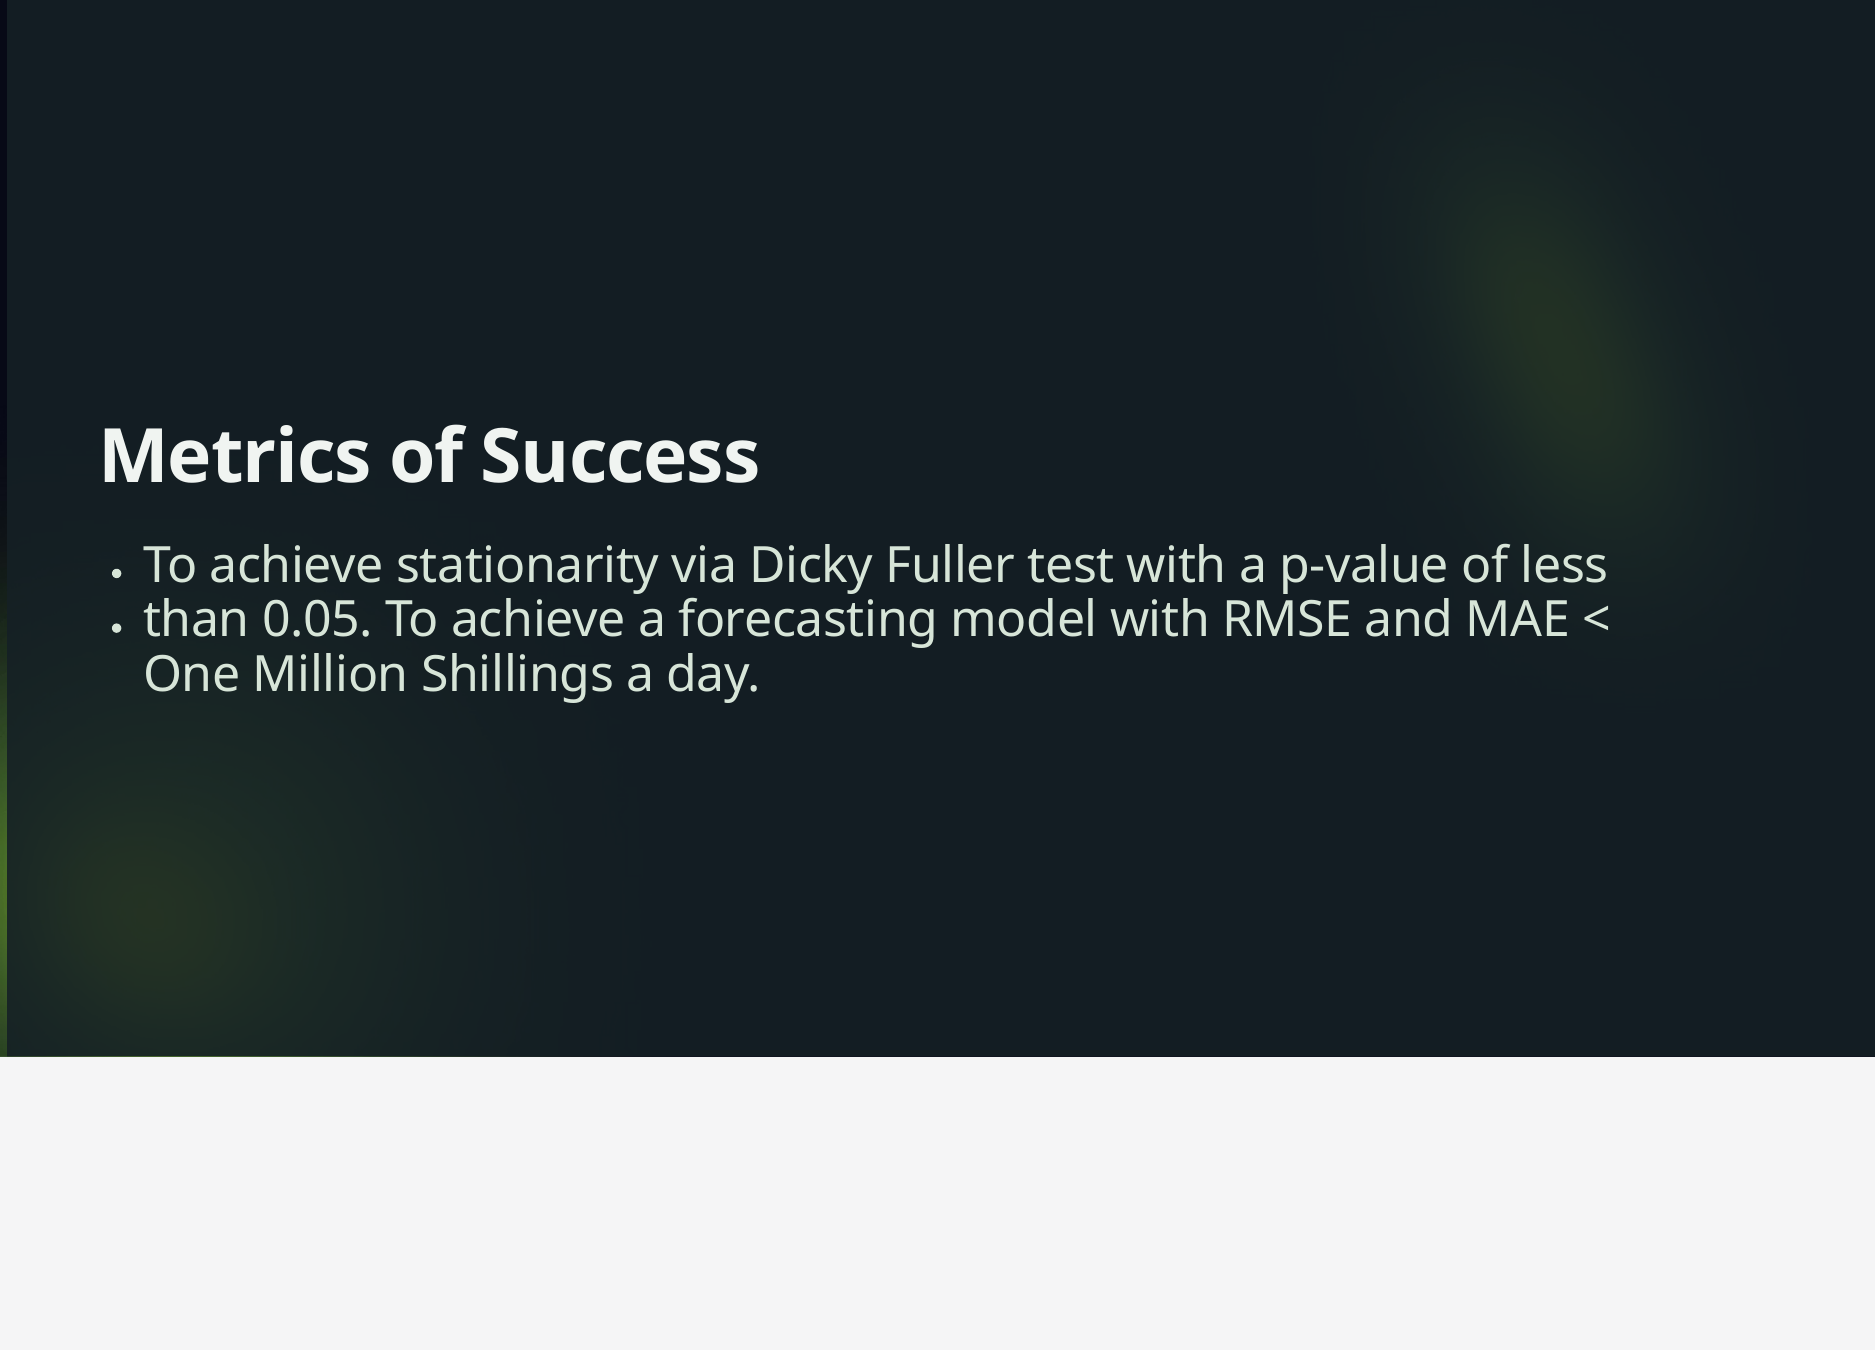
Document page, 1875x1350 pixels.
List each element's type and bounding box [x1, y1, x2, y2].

text_box [0, 0, 1875, 1067]
